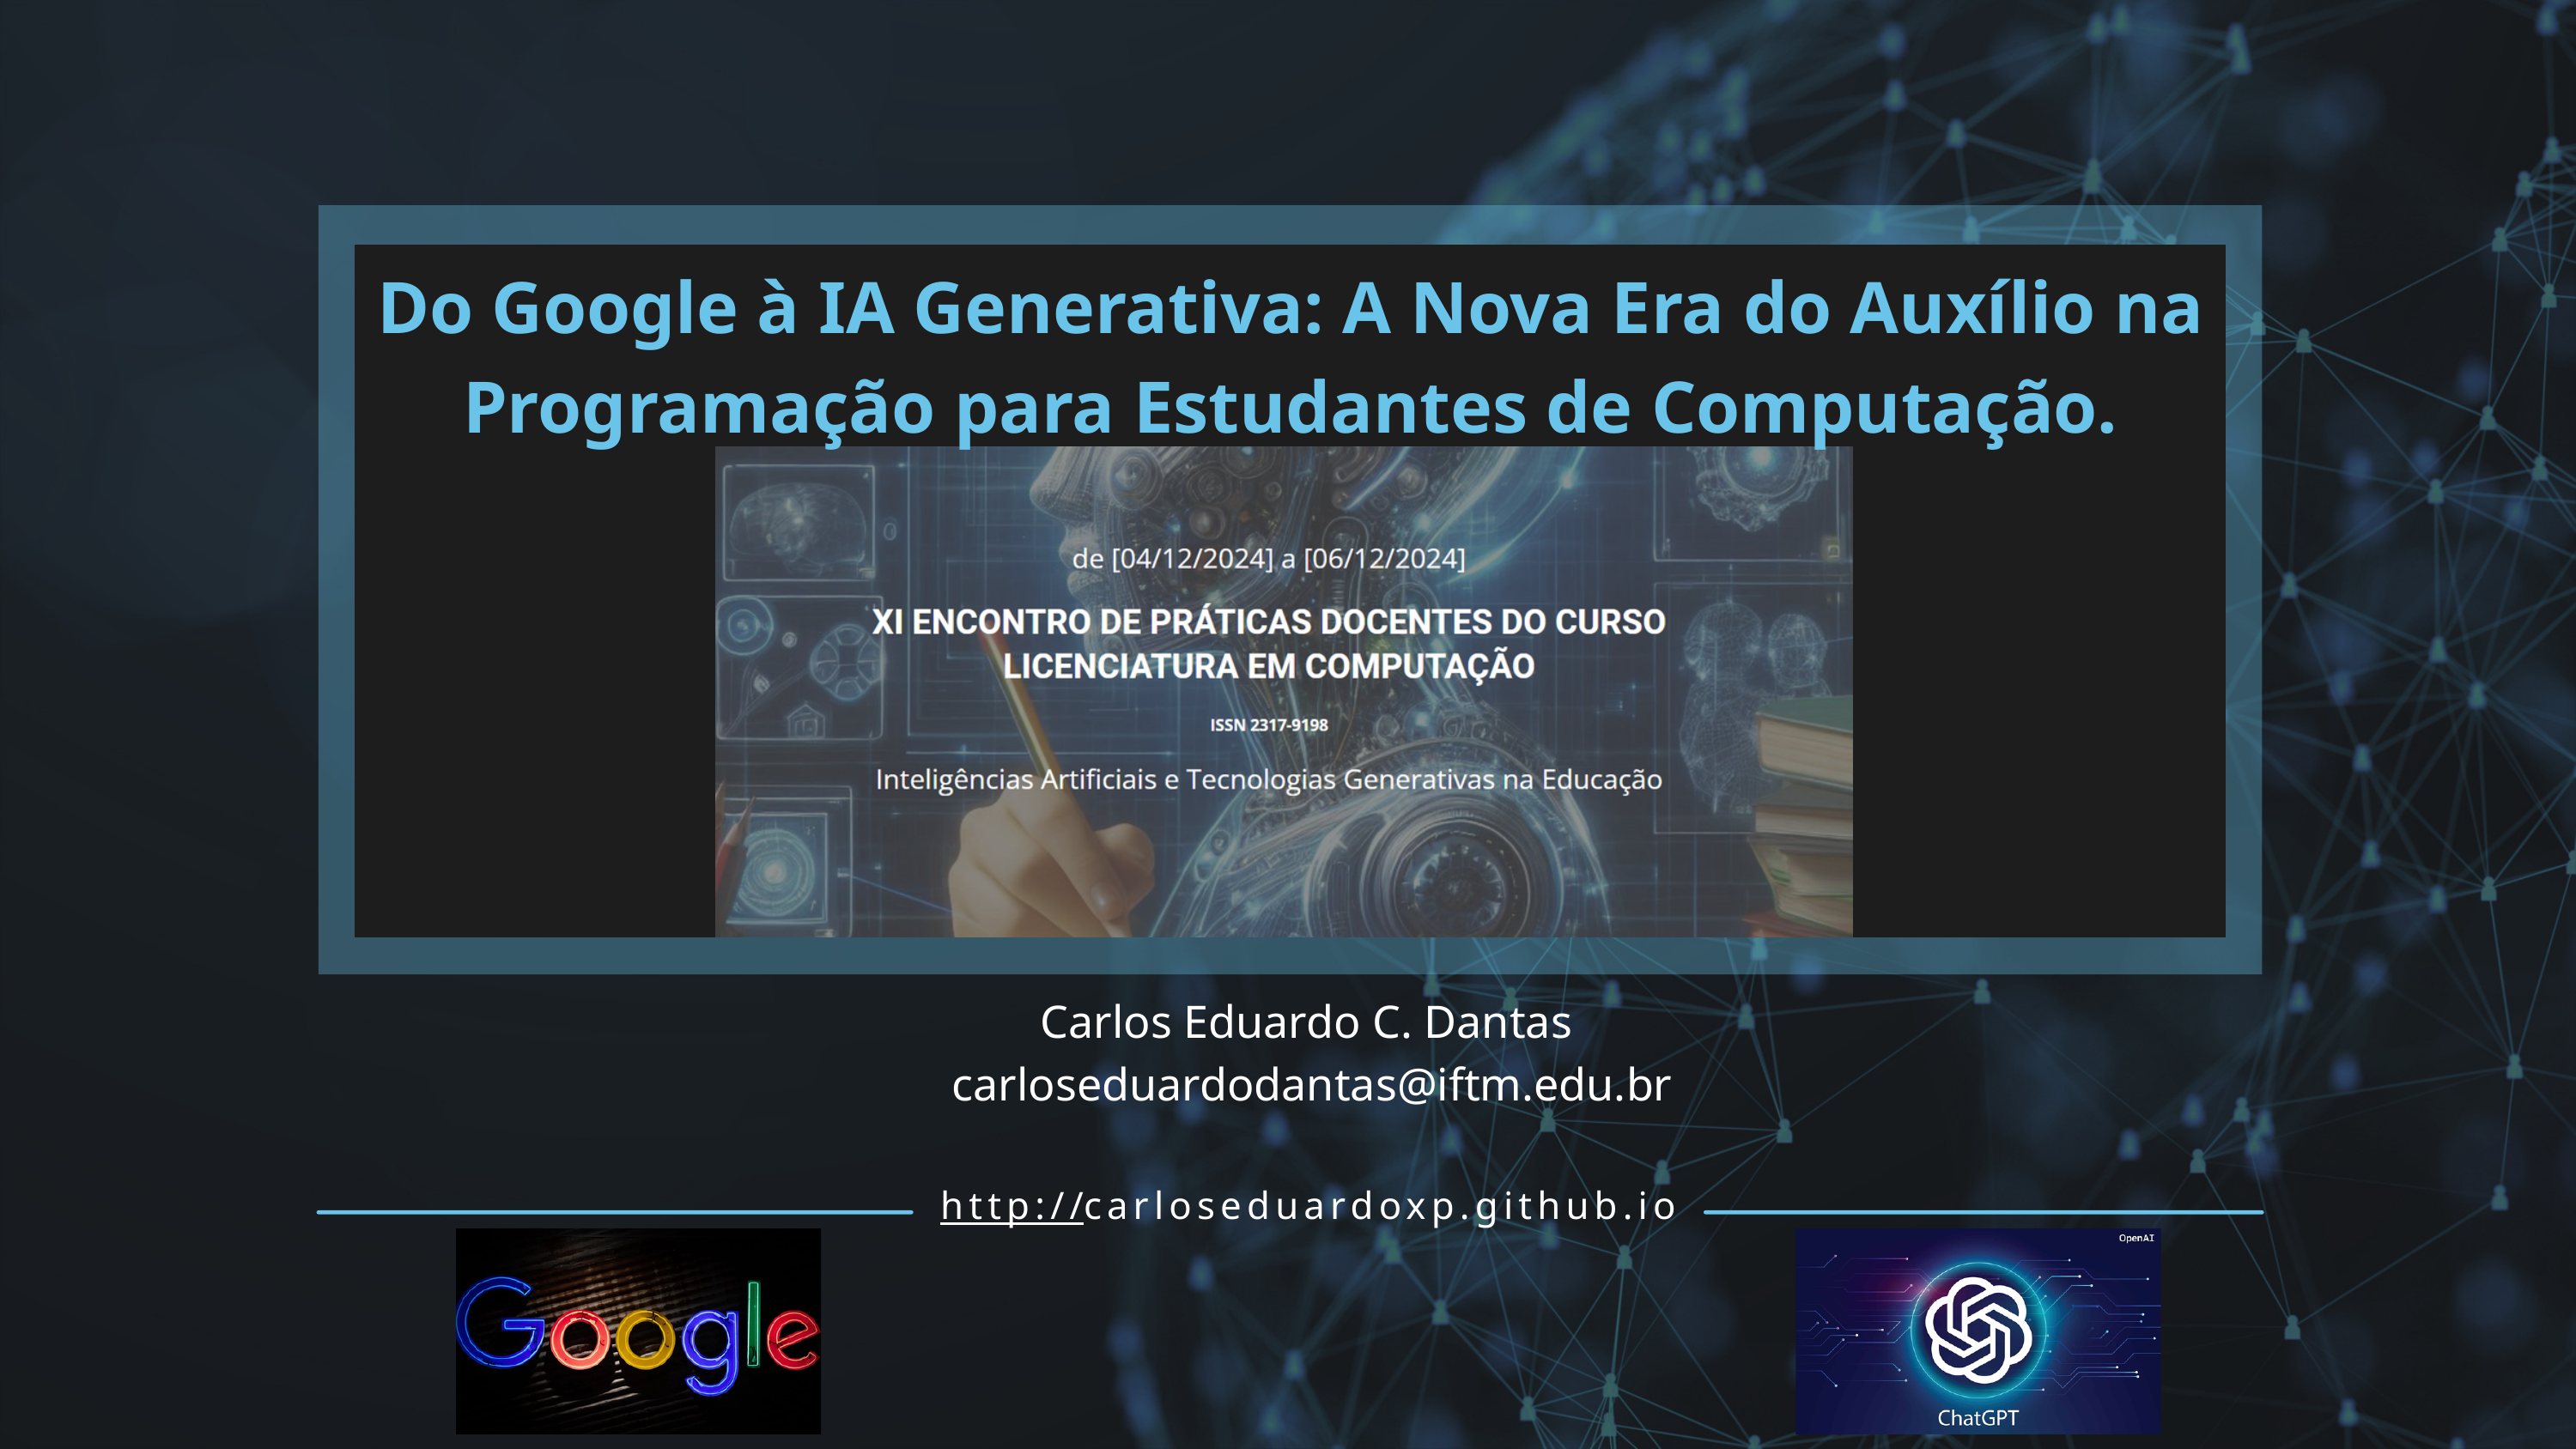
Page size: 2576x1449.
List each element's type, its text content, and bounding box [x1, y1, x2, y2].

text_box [318, 204, 2263, 975]
text_box http://carloseduardoxp.github.io [911, 1185, 1706, 1234]
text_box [355, 245, 2226, 938]
text_box [0, 0, 2576, 1449]
text_box [456, 1228, 822, 1434]
text_box [1795, 1228, 2161, 1434]
text_box Carlos Eduardo C. Dantas carloseduardodantas@iftm.edu.br [911, 985, 1714, 1110]
